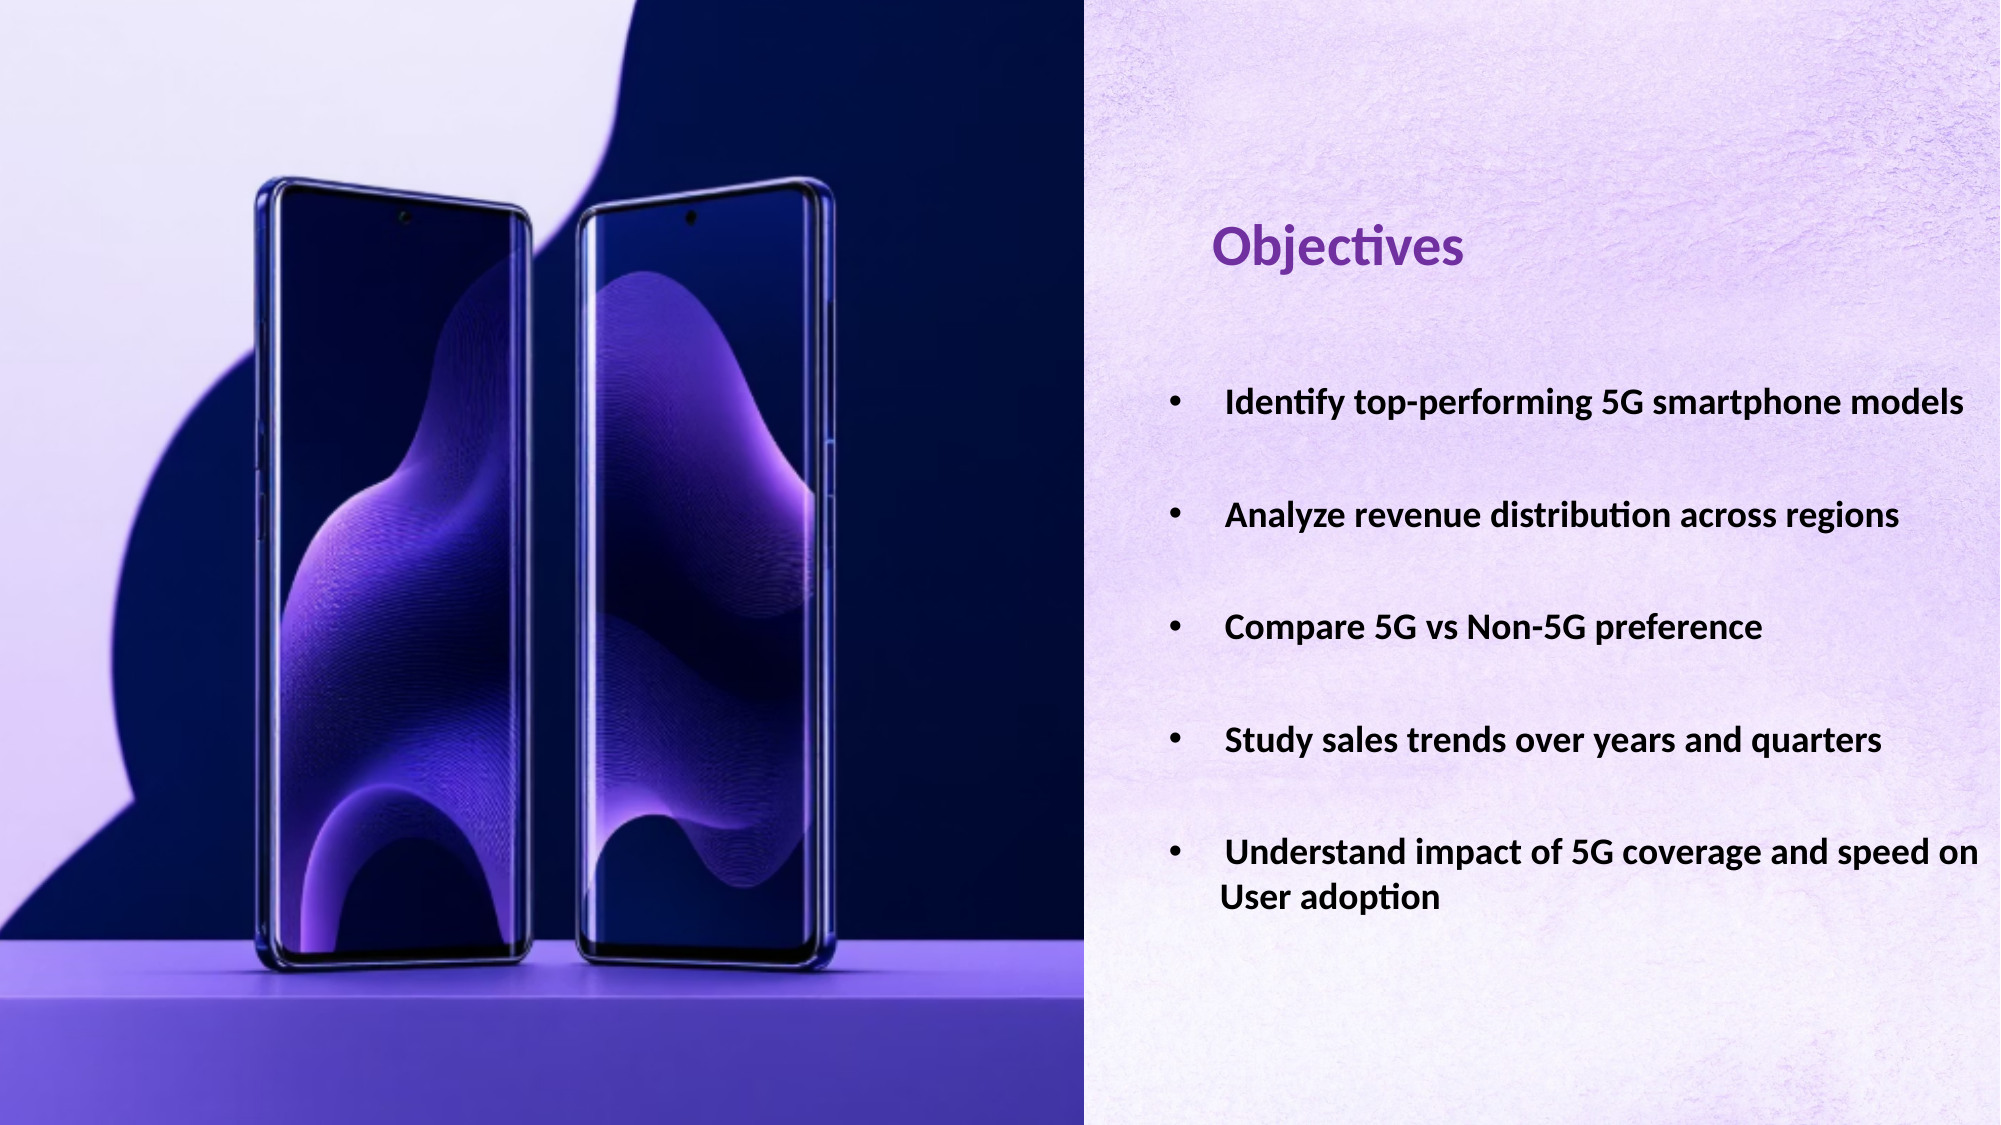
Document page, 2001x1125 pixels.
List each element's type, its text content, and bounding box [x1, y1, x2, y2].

text_box Objectives [1197, 200, 1562, 285]
picture [0, 0, 1084, 1125]
text_box Identify top-performing 5G smartphone models Analyze revenue distribution across regions Compare 5G vs Non-5G preference Study sales trends over years and quarters Understand impact of 5G coverage and speed on User adoption [1154, 302, 2000, 1038]
